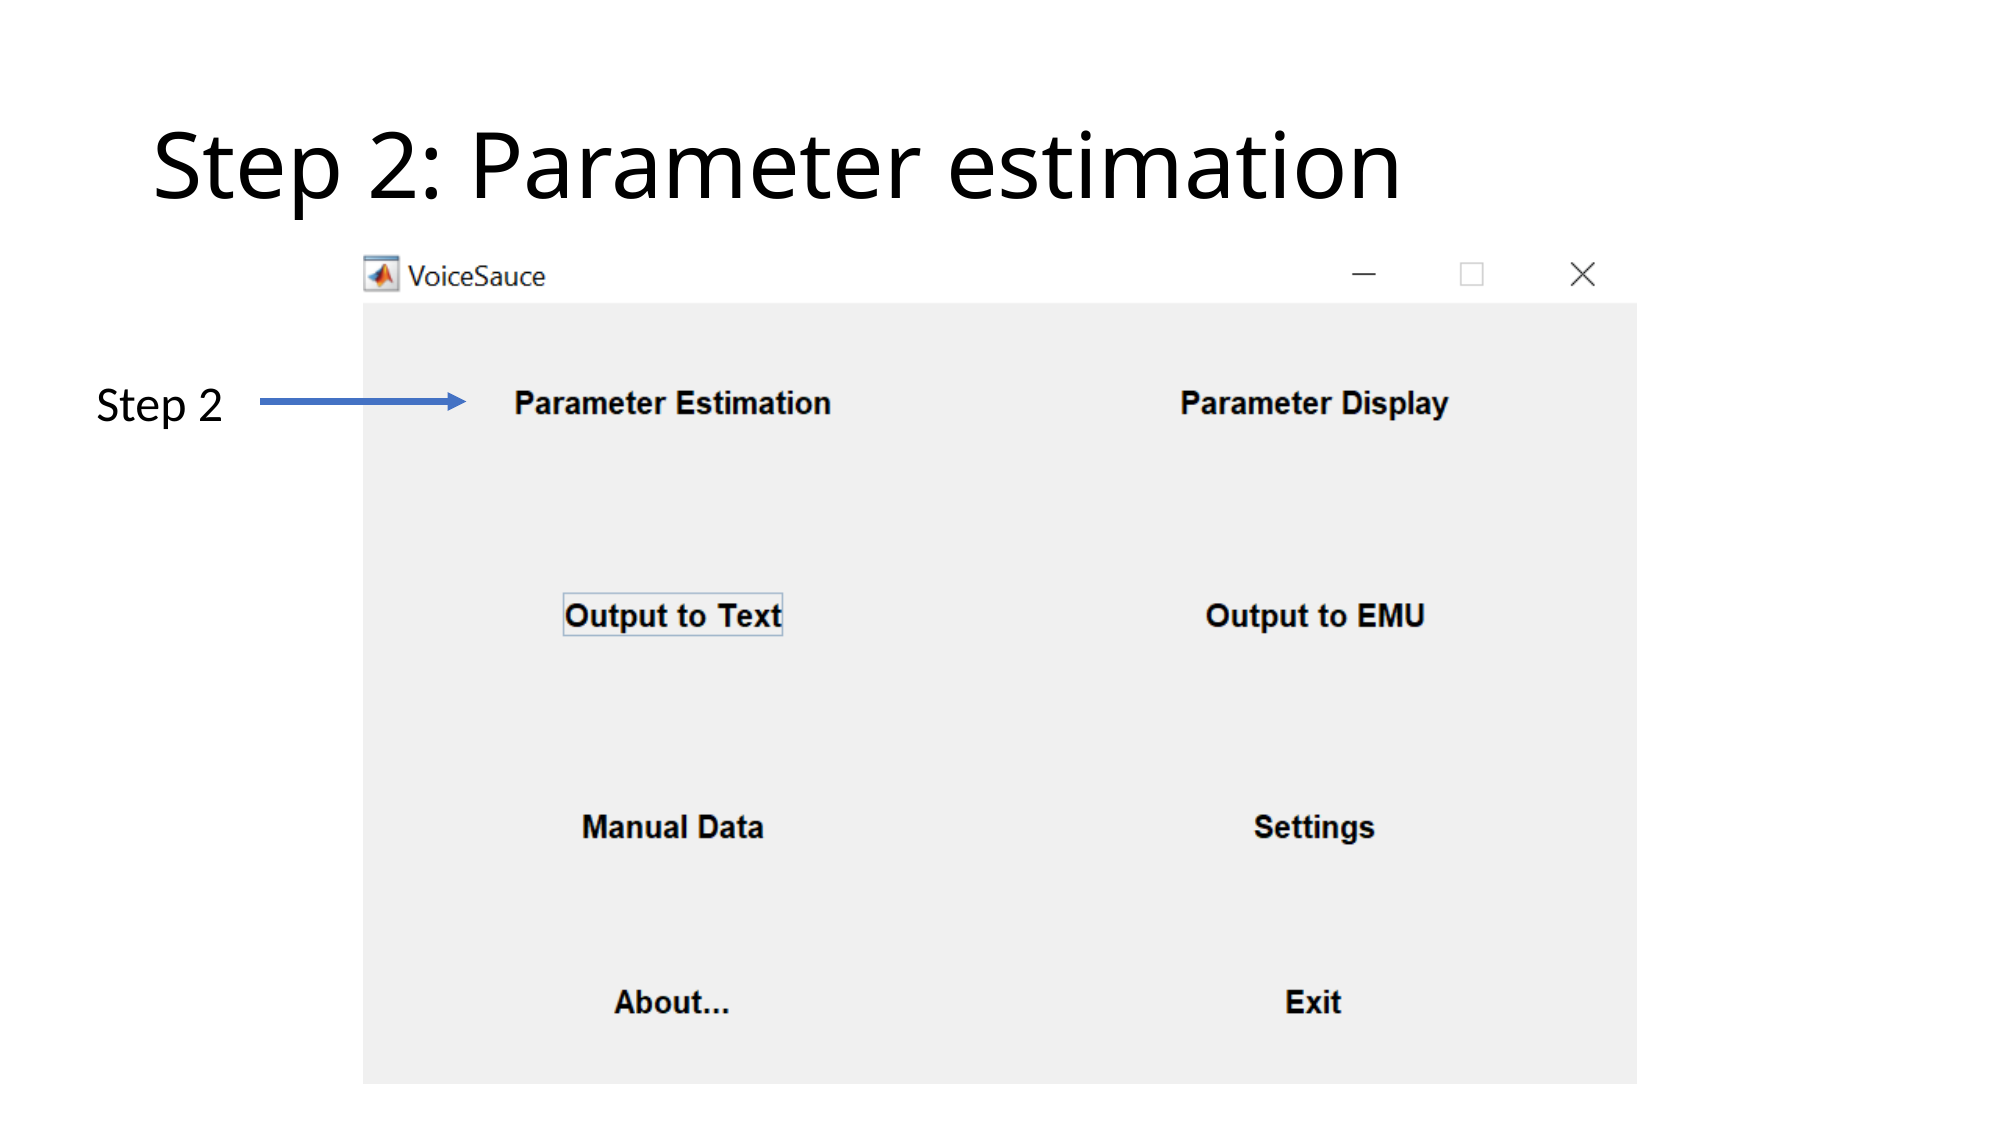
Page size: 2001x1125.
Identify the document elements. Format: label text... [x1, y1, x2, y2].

text_box Step 2 [81, 363, 251, 439]
picture [363, 247, 1637, 1084]
title Step 2: Parameter estimation [137, 59, 1863, 278]
